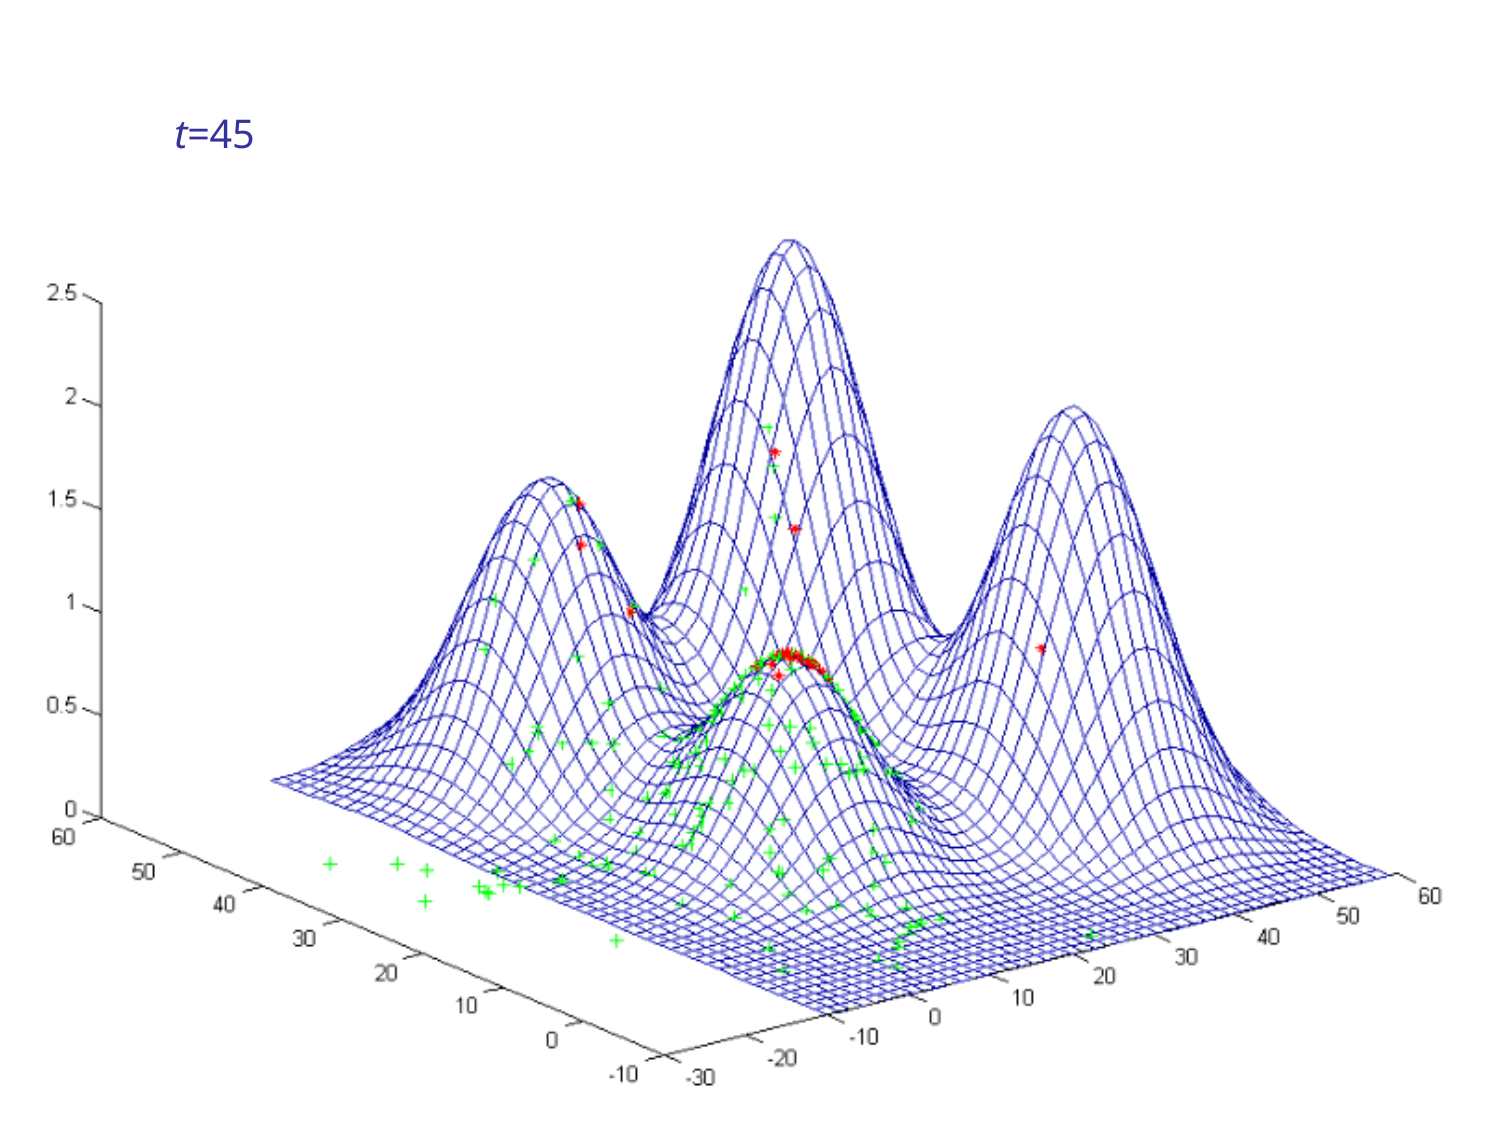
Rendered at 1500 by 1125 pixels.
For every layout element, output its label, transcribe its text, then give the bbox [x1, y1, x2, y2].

picture [0, 211, 1500, 1125]
title t=45 [159, 101, 1435, 164]
